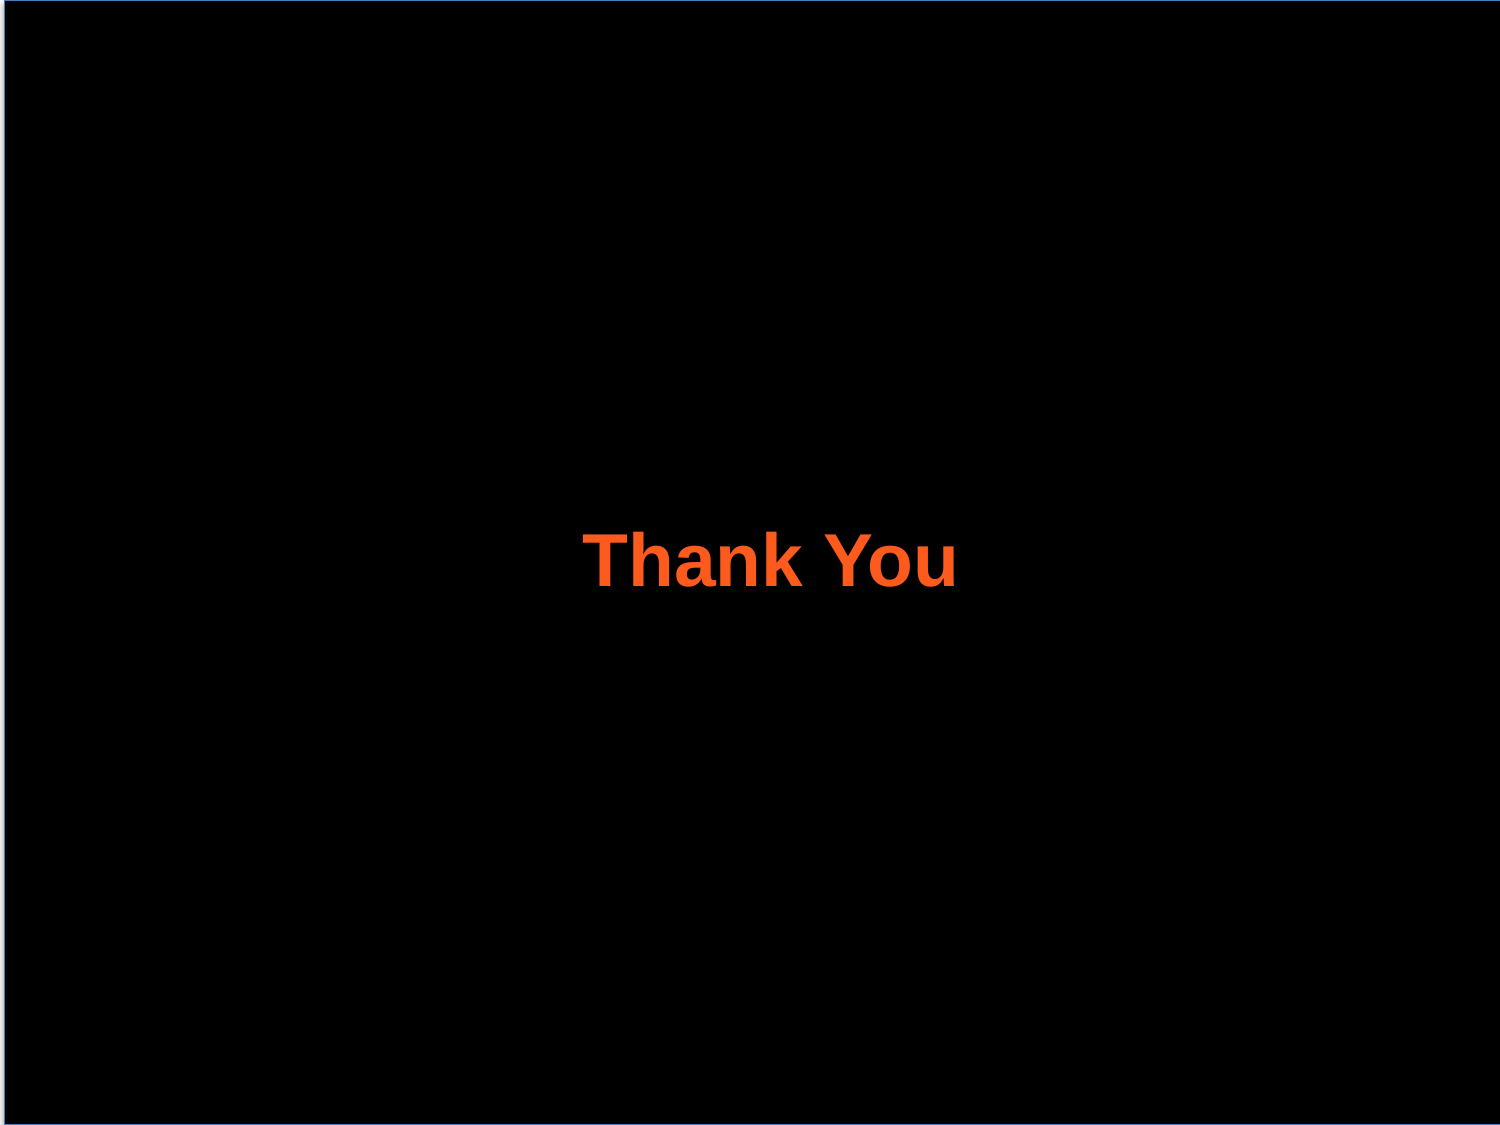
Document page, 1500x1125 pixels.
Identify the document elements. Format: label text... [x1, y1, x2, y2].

text_box [4, 0, 1500, 1125]
title Thank You [503, 462, 1039, 650]
